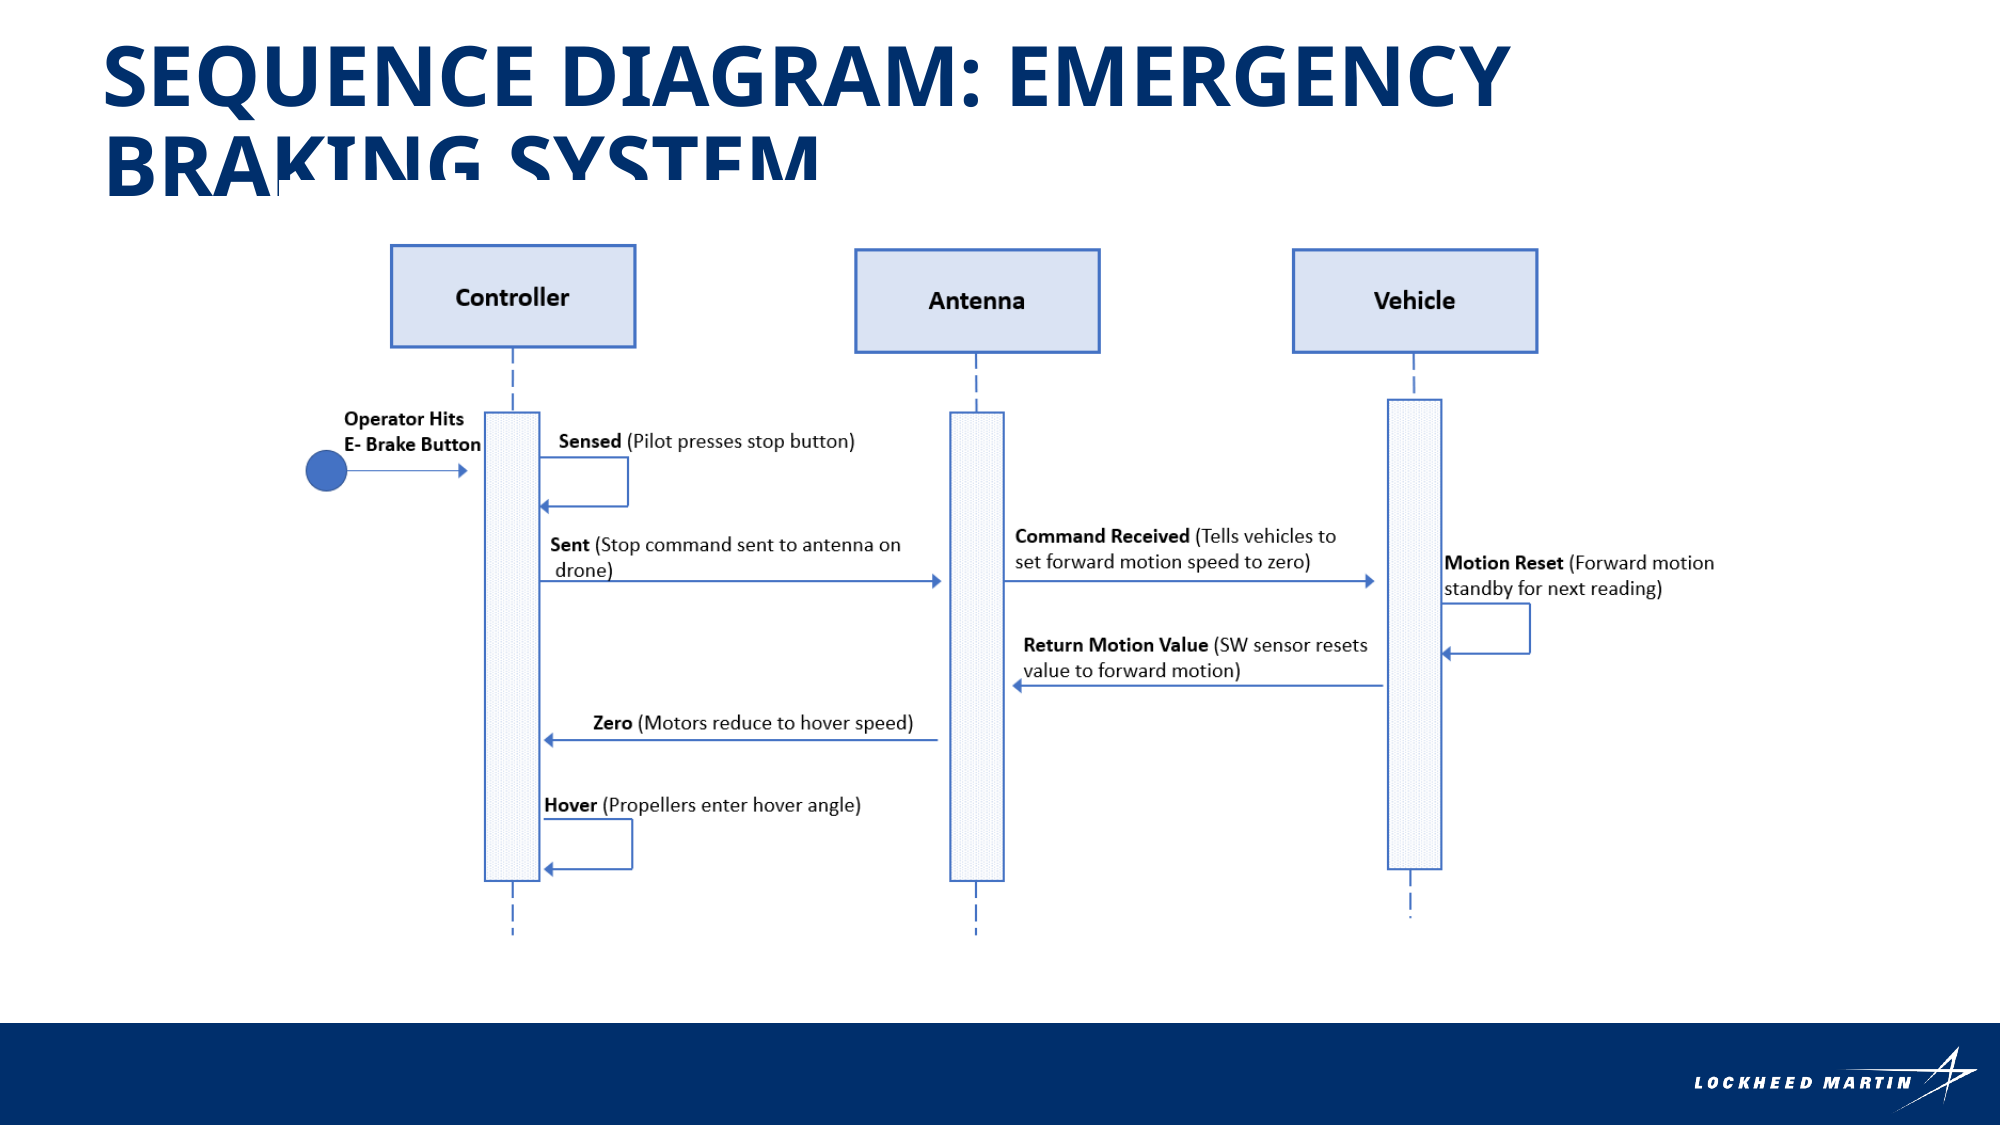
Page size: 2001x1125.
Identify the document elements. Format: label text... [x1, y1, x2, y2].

picture [279, 180, 1720, 945]
list sequence diagram: Emergency Braking System [87, 27, 1899, 120]
